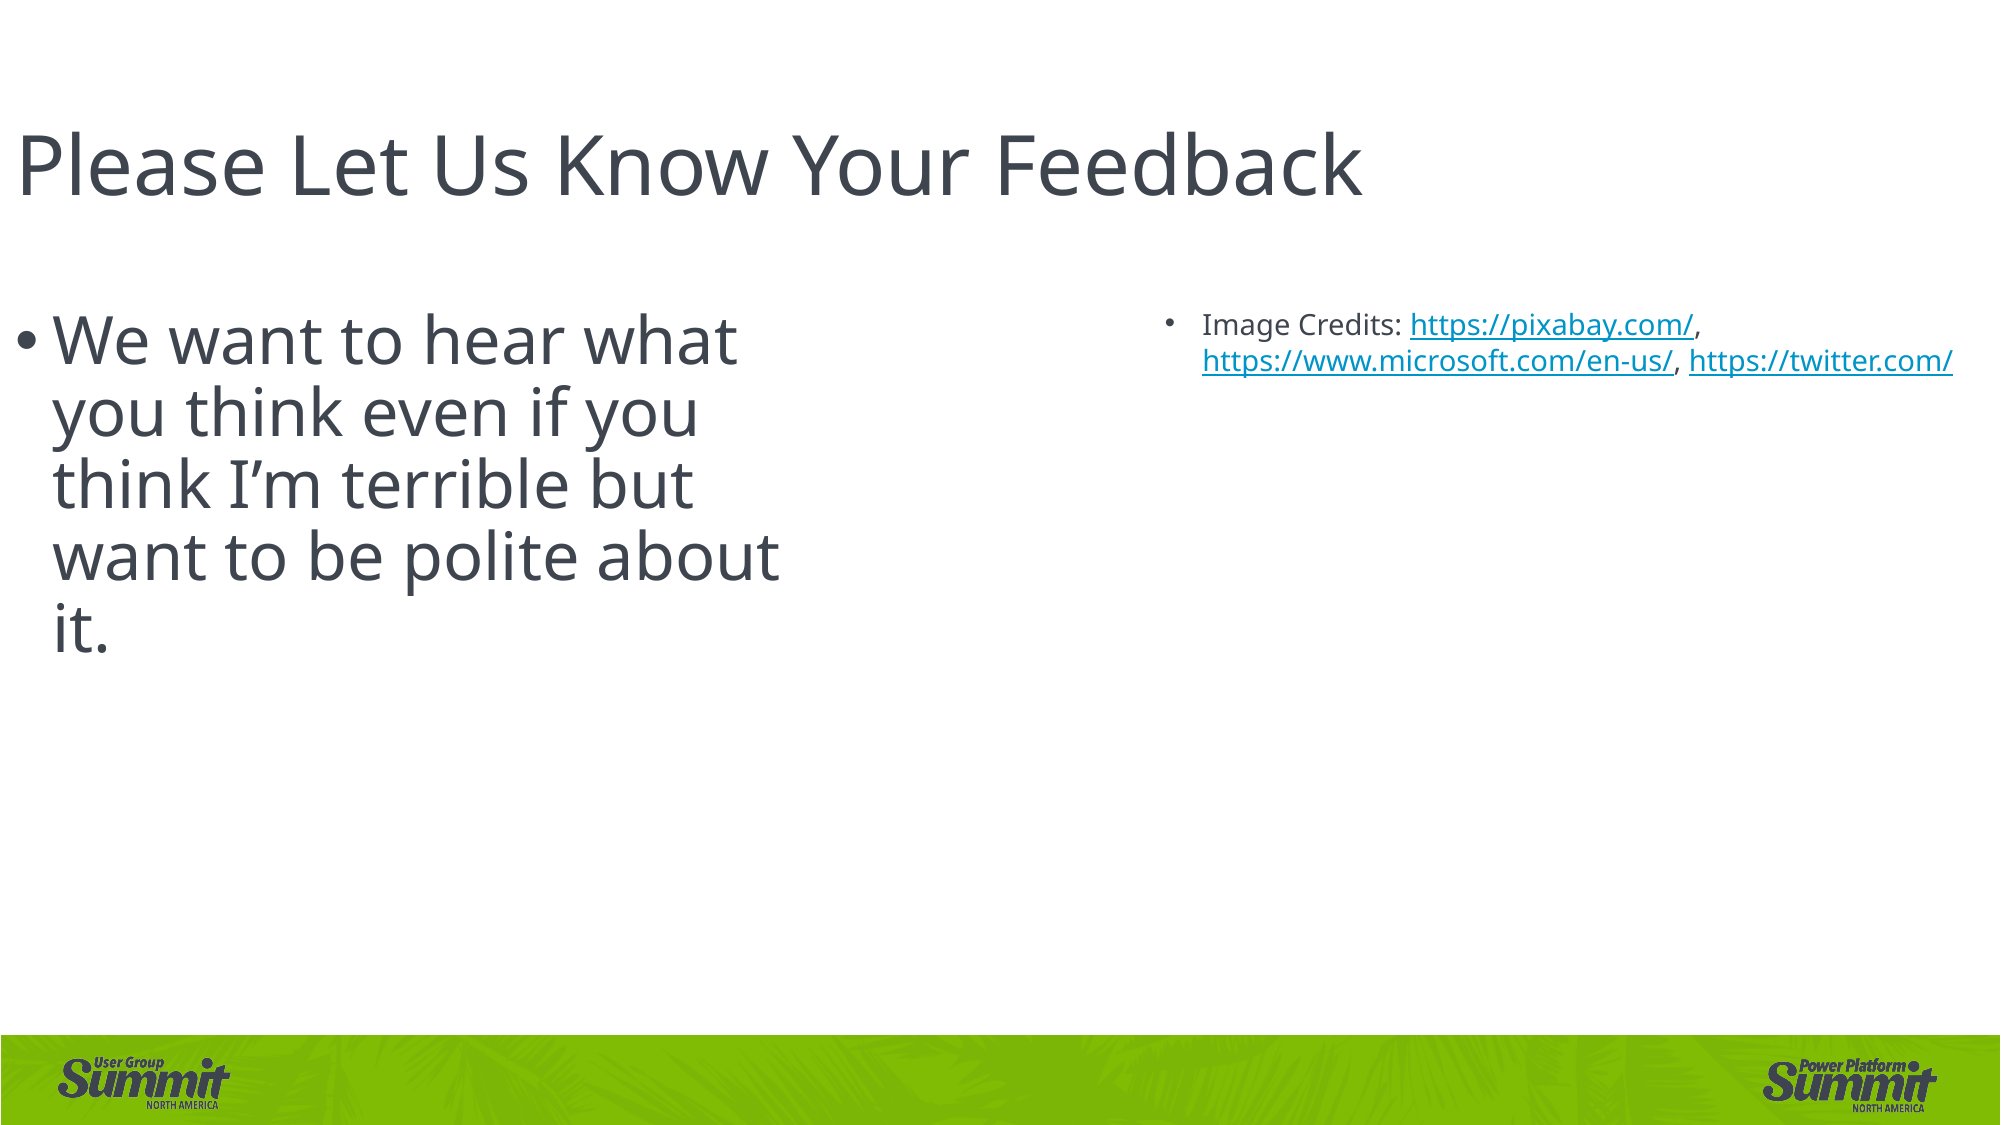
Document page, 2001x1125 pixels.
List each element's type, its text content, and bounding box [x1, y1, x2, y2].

list We want to hear what you think even if you think I’m terrible but want to be polite about it. [0, 299, 850, 1014]
picture [0, 1023, 2000, 1125]
list Image Credits: https://pixabay.com/, https://www.microsoft.com/en-us/, https://twitter.com/ [1149, 299, 2000, 1014]
title Please Let Us Know Your Feedback [0, 59, 1725, 278]
